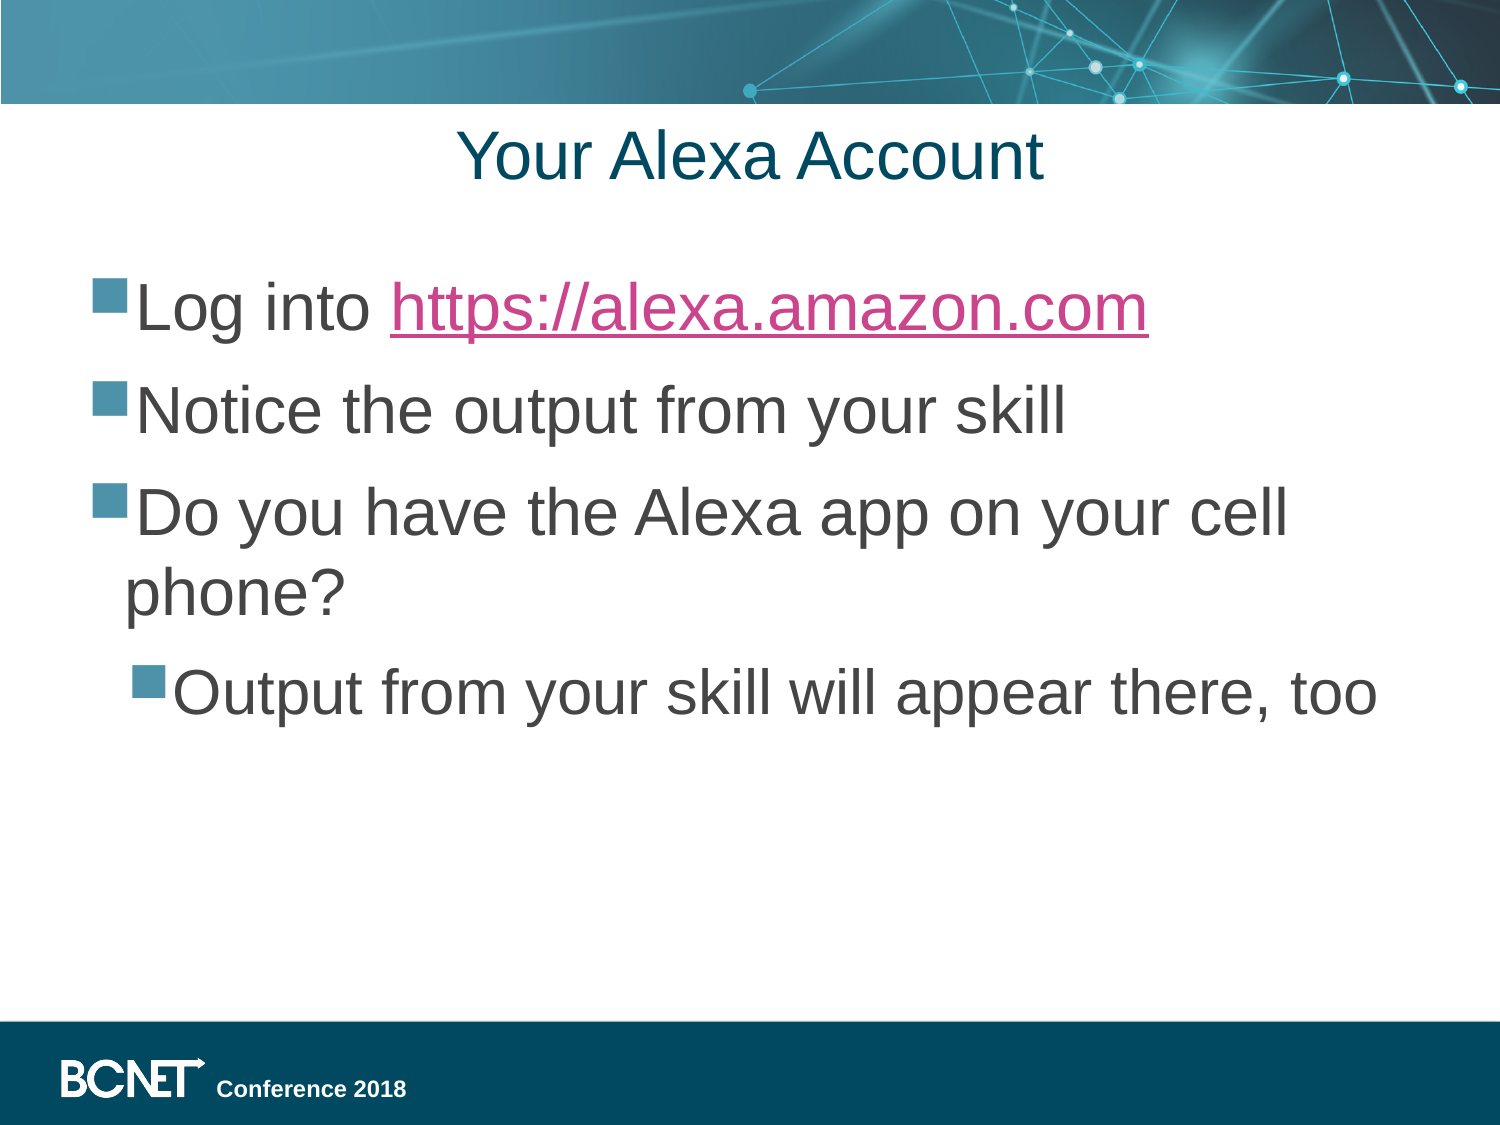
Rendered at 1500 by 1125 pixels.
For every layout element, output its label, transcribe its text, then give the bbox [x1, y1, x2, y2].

picture [1, 0, 1500, 104]
title Your Alexa Account [71, 103, 1429, 270]
list Log into https://alexa.amazon.com Notice the output from your skill Do you have the Alexa app on your cell phone? Output from your skill will appear there, too [71, 270, 1429, 962]
